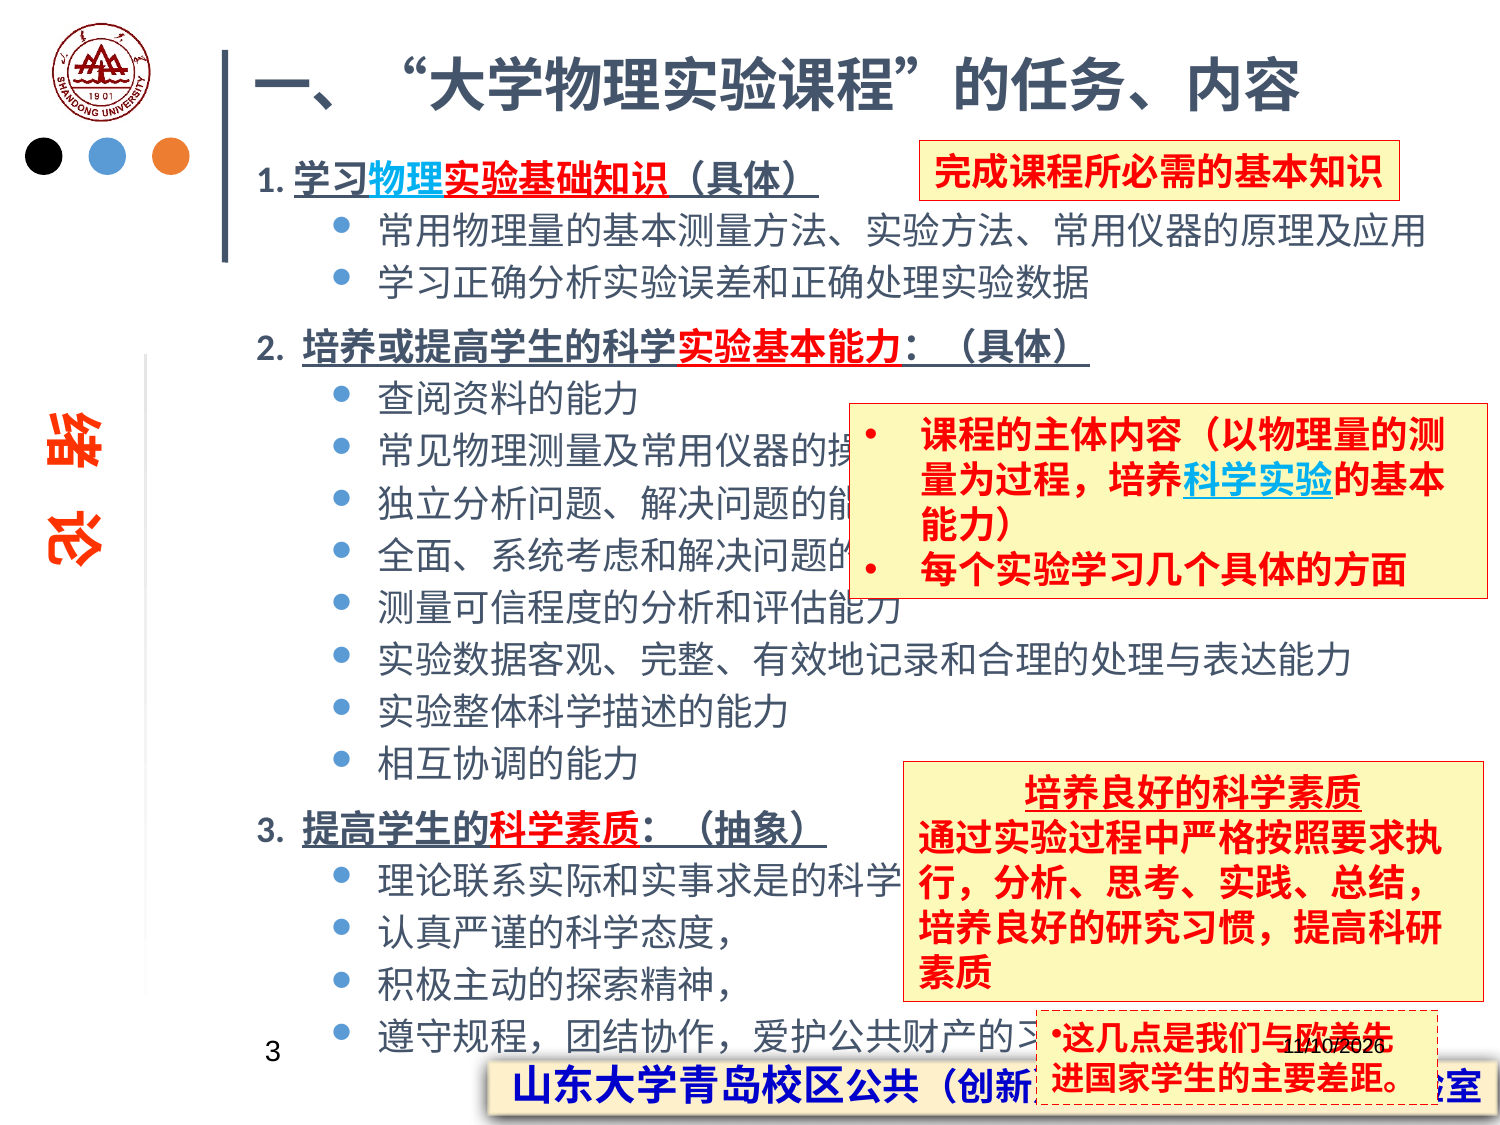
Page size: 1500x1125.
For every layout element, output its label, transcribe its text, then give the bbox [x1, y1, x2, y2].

picture [51, 22, 151, 122]
title 一、“大学物理实验课程”的任务、内容 [238, 46, 1404, 120]
text_box 这几点是我们与欧美先进国家学生的主要差距。 [1036, 1010, 1438, 1105]
slide_number 3 [249, 1025, 463, 1100]
text_box 培养良好的科学素质 通过实验过程中严格按照要求执行，分析、思考、实践、总结，培养良好的研究习惯，提高科研素质 [903, 761, 1484, 1002]
list 1.学习物理实验基础知识（具体） 常用物理量的基本测量方法、实验方法、常用仪器的原理及应用 学习正确分析实验误差和正确处理实验数据 2. 培养或提高学生的科学实验基本能力：（具体） 查阅资料的能力 常见物理测量及常用仪器的操作能力 独立分析问题、解决问题的能力 全面、系统考虑和解决问题的能力 测量可信程度的分析和评估能力 实验数据客观、完整、有效地记录和合理的处理与表达能力 实验整体科学描述的能力 相互协调的能力 3. 提高学生的科学素质：（抽象） 理论联系实际和实事求是的科学作风， 认真严谨的科学态度， 积极主动的探索精神， 遵守规程，团结协作，爱护公共财产的习惯。 [241, 139, 1482, 1062]
text_box 完成课程所必需的基本知识 [919, 140, 1400, 201]
text_box 绪 论 [17, 397, 119, 634]
text_box 课程的主体内容（以物理量的测量为过程，培养科学实验的基本能力） 每个实验学习几个具体的方面 [849, 403, 1488, 599]
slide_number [1087, 1025, 1400, 1100]
